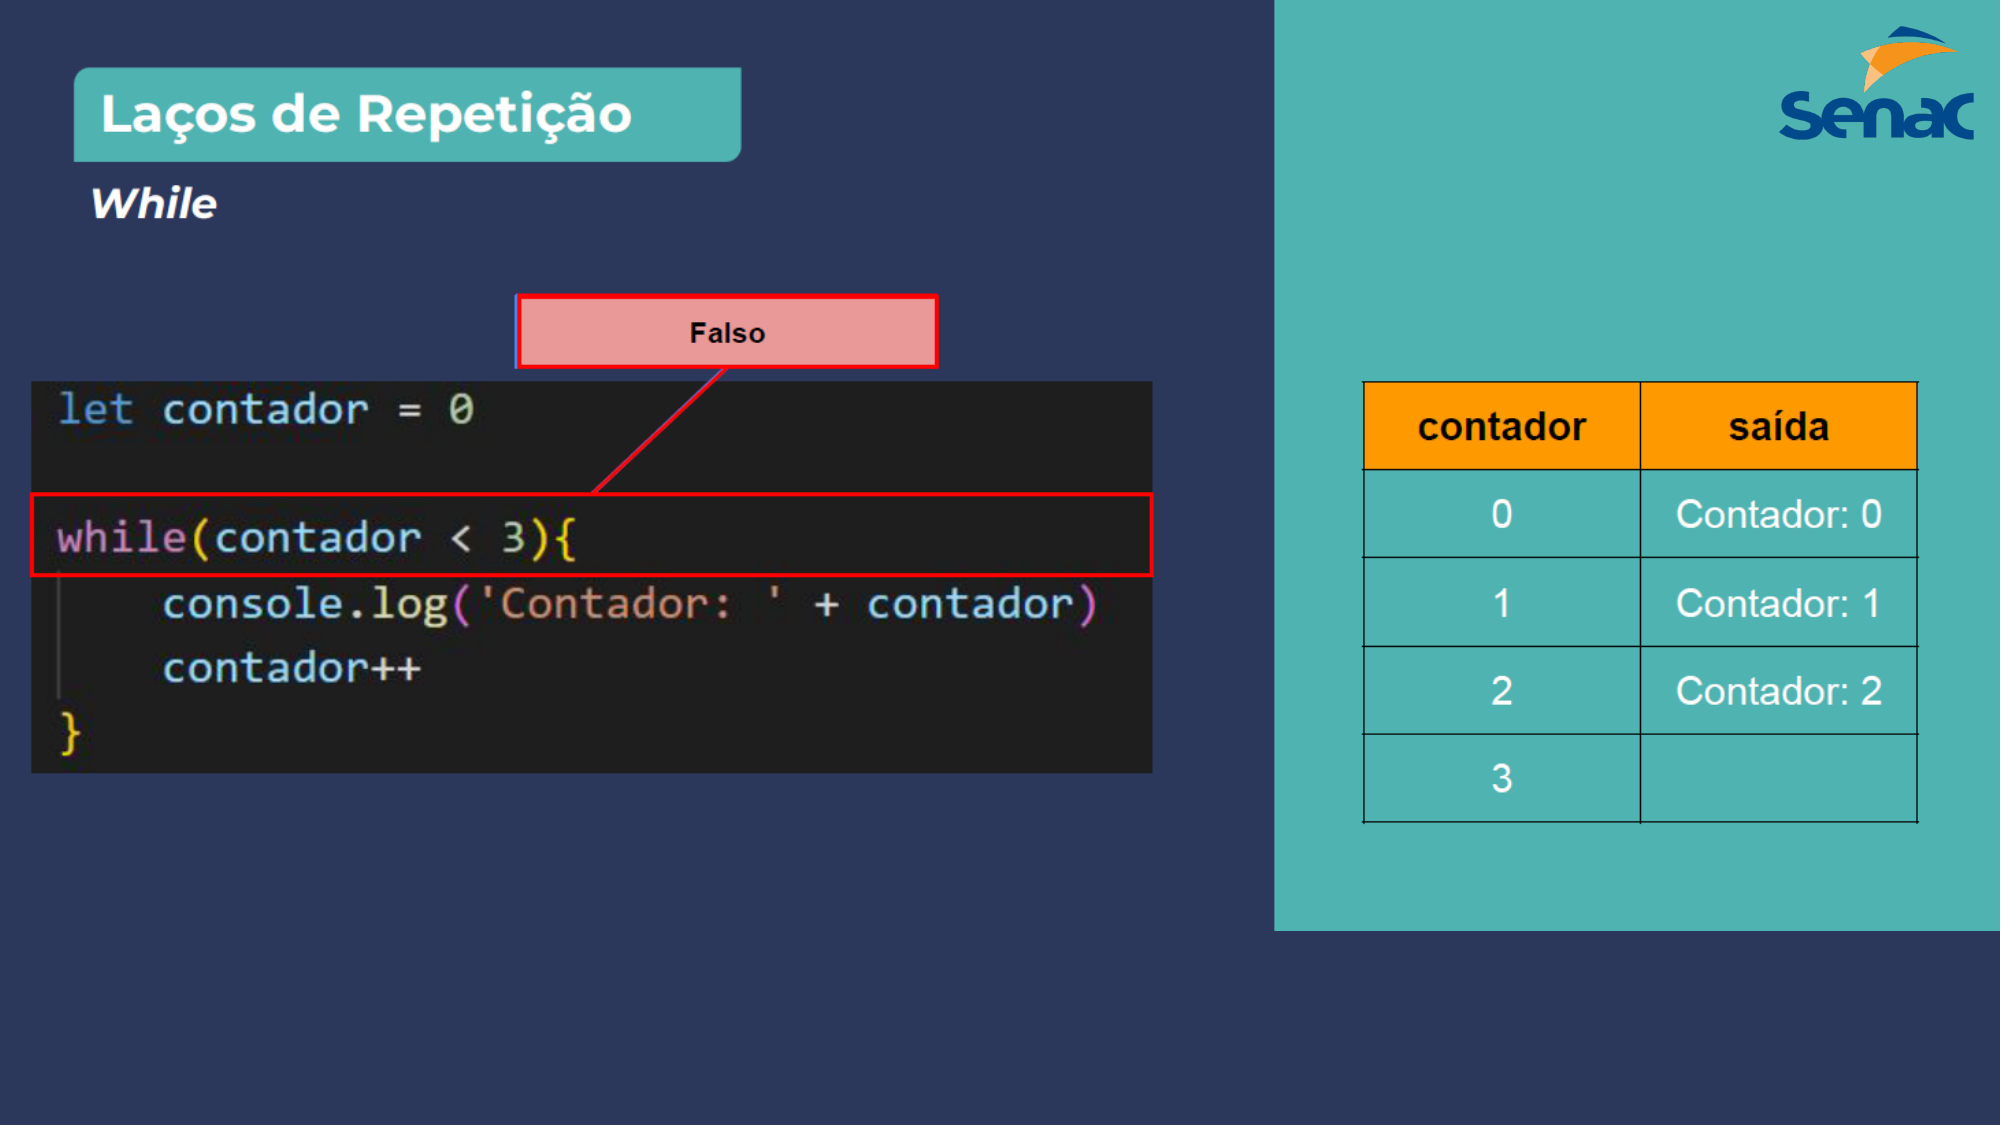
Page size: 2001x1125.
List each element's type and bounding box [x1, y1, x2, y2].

picture [0, 0, 2000, 932]
